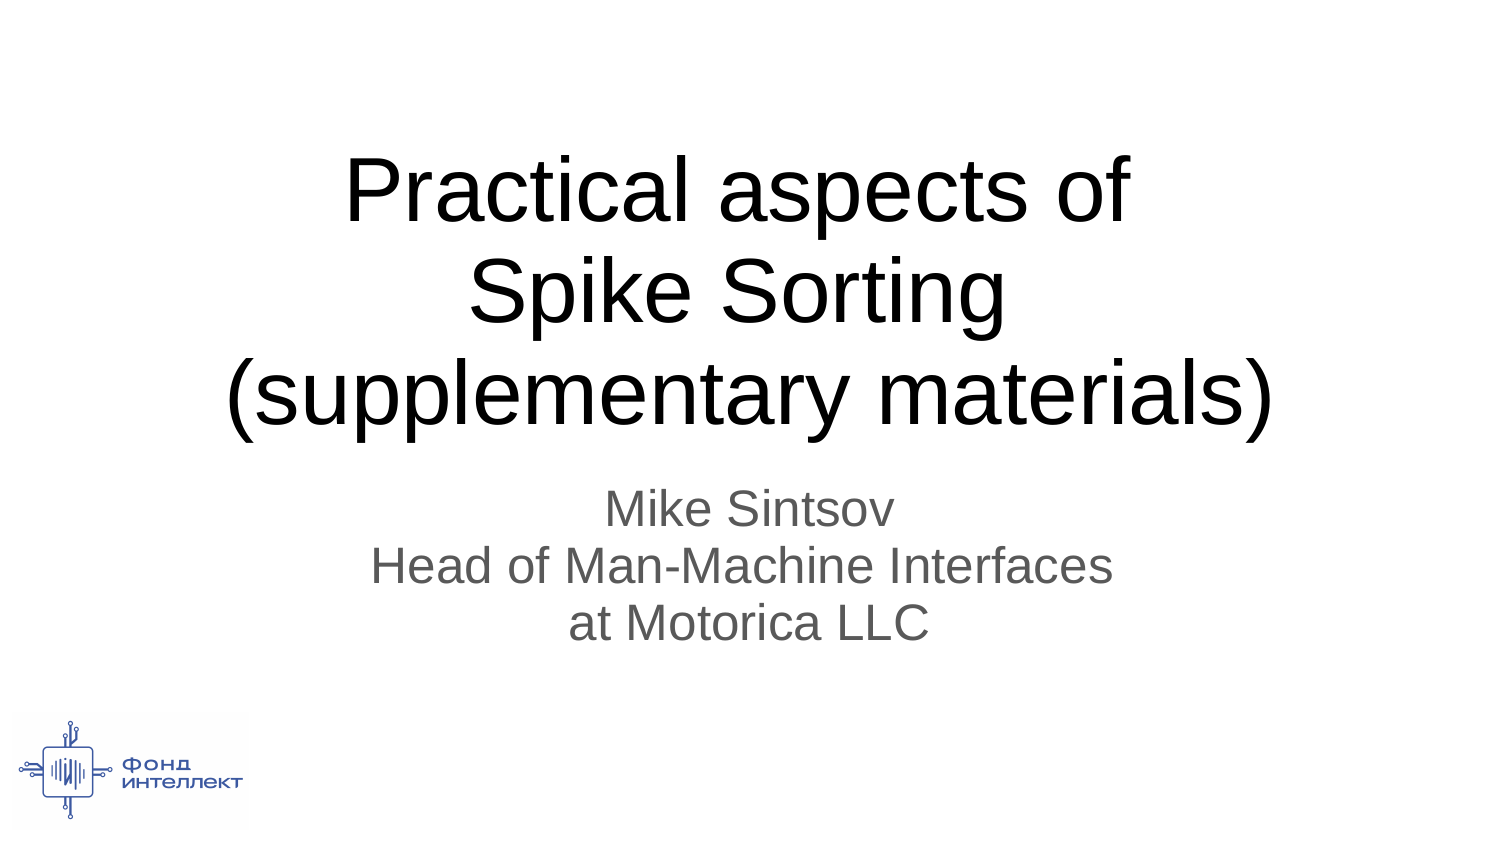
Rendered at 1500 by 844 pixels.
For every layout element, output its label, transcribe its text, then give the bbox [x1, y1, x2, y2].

subtitle Mike Sintsov Head of Man-Machine Interfaces at Motorica LLC [51, 464, 1449, 668]
picture [12, 712, 249, 830]
title Practical aspects of Spike Sorting (supplementary materials) [51, 122, 1449, 459]
